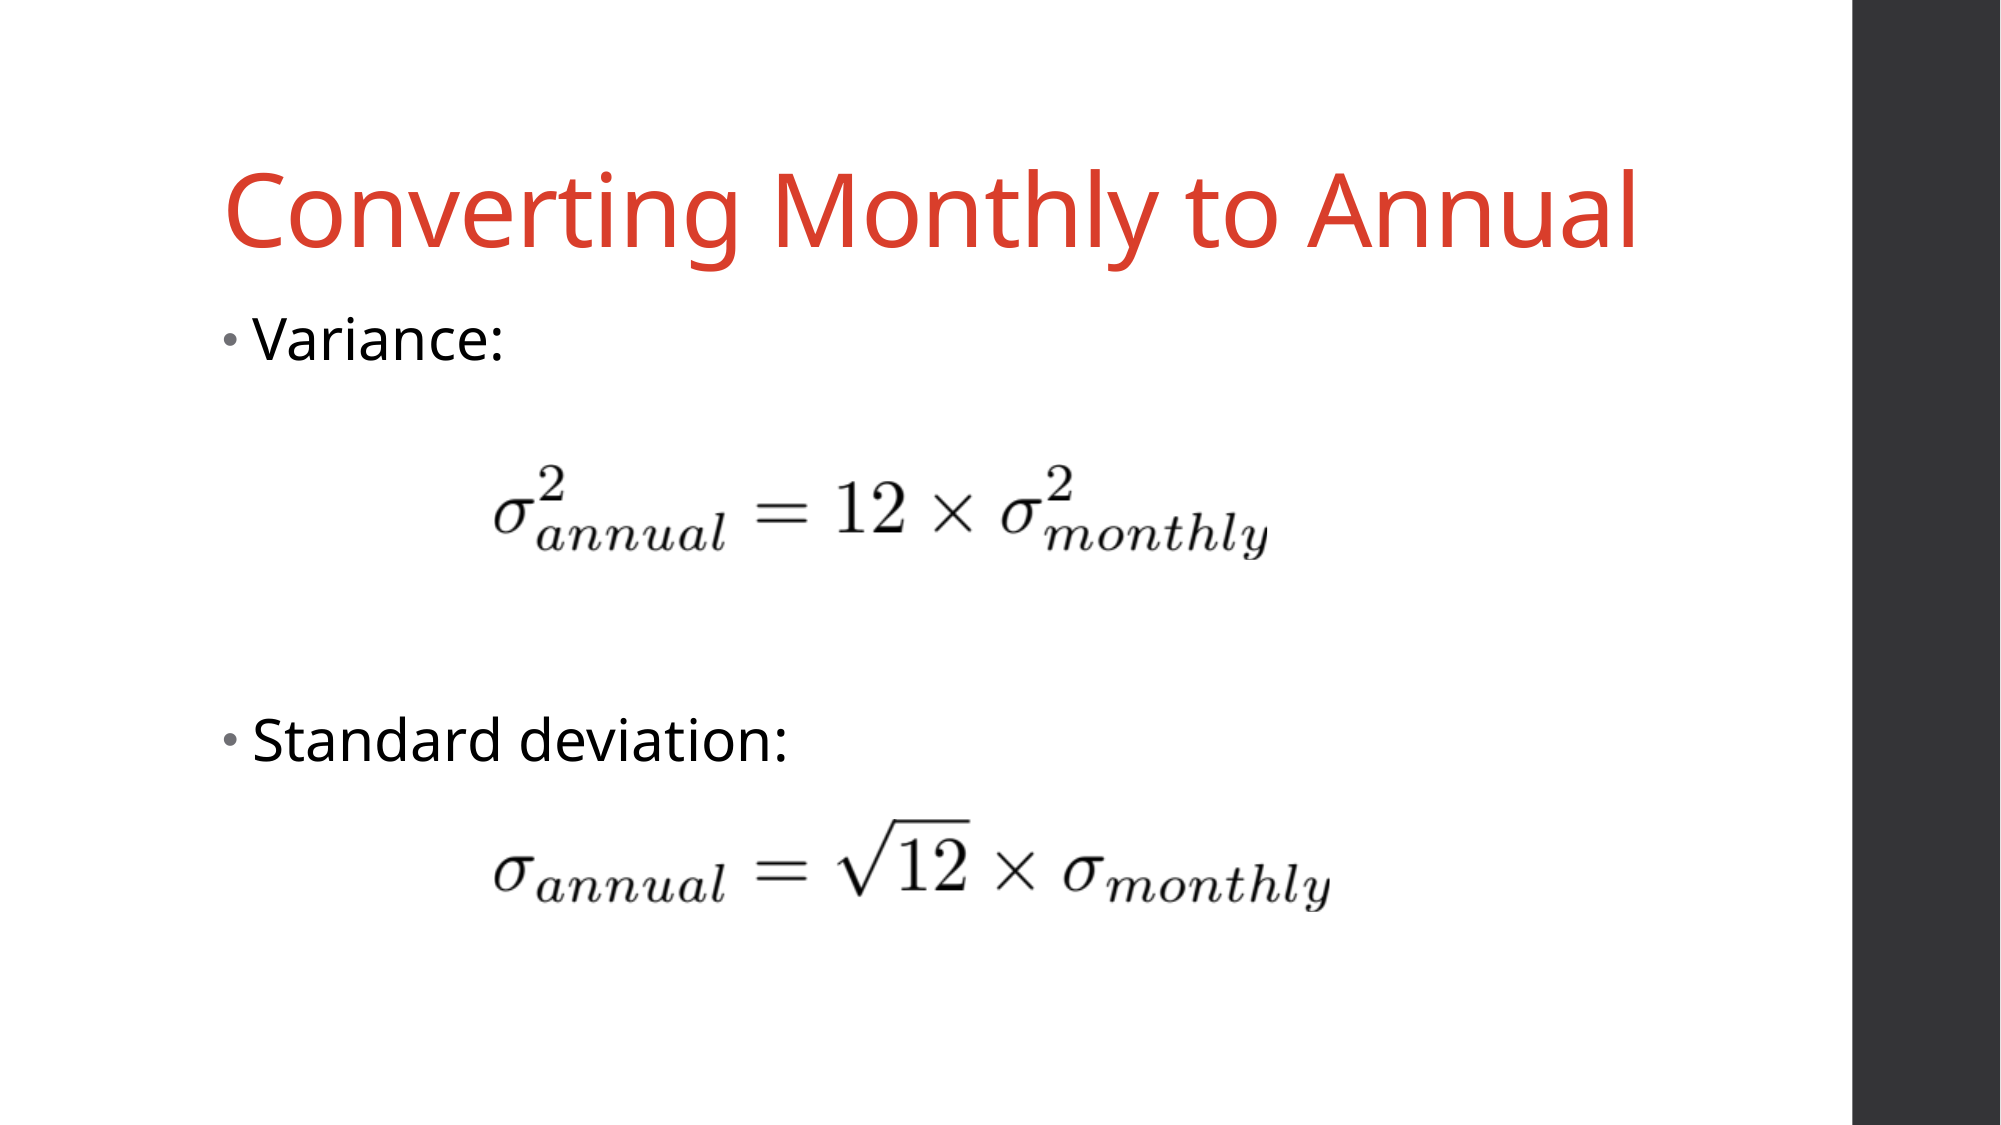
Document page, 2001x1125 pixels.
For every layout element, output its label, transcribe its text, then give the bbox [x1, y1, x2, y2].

title Converting Monthly to Annual [206, 60, 1797, 278]
picture [493, 463, 1268, 561]
picture [493, 819, 1330, 912]
list Variance: Standard deviation: [206, 299, 1617, 1014]
